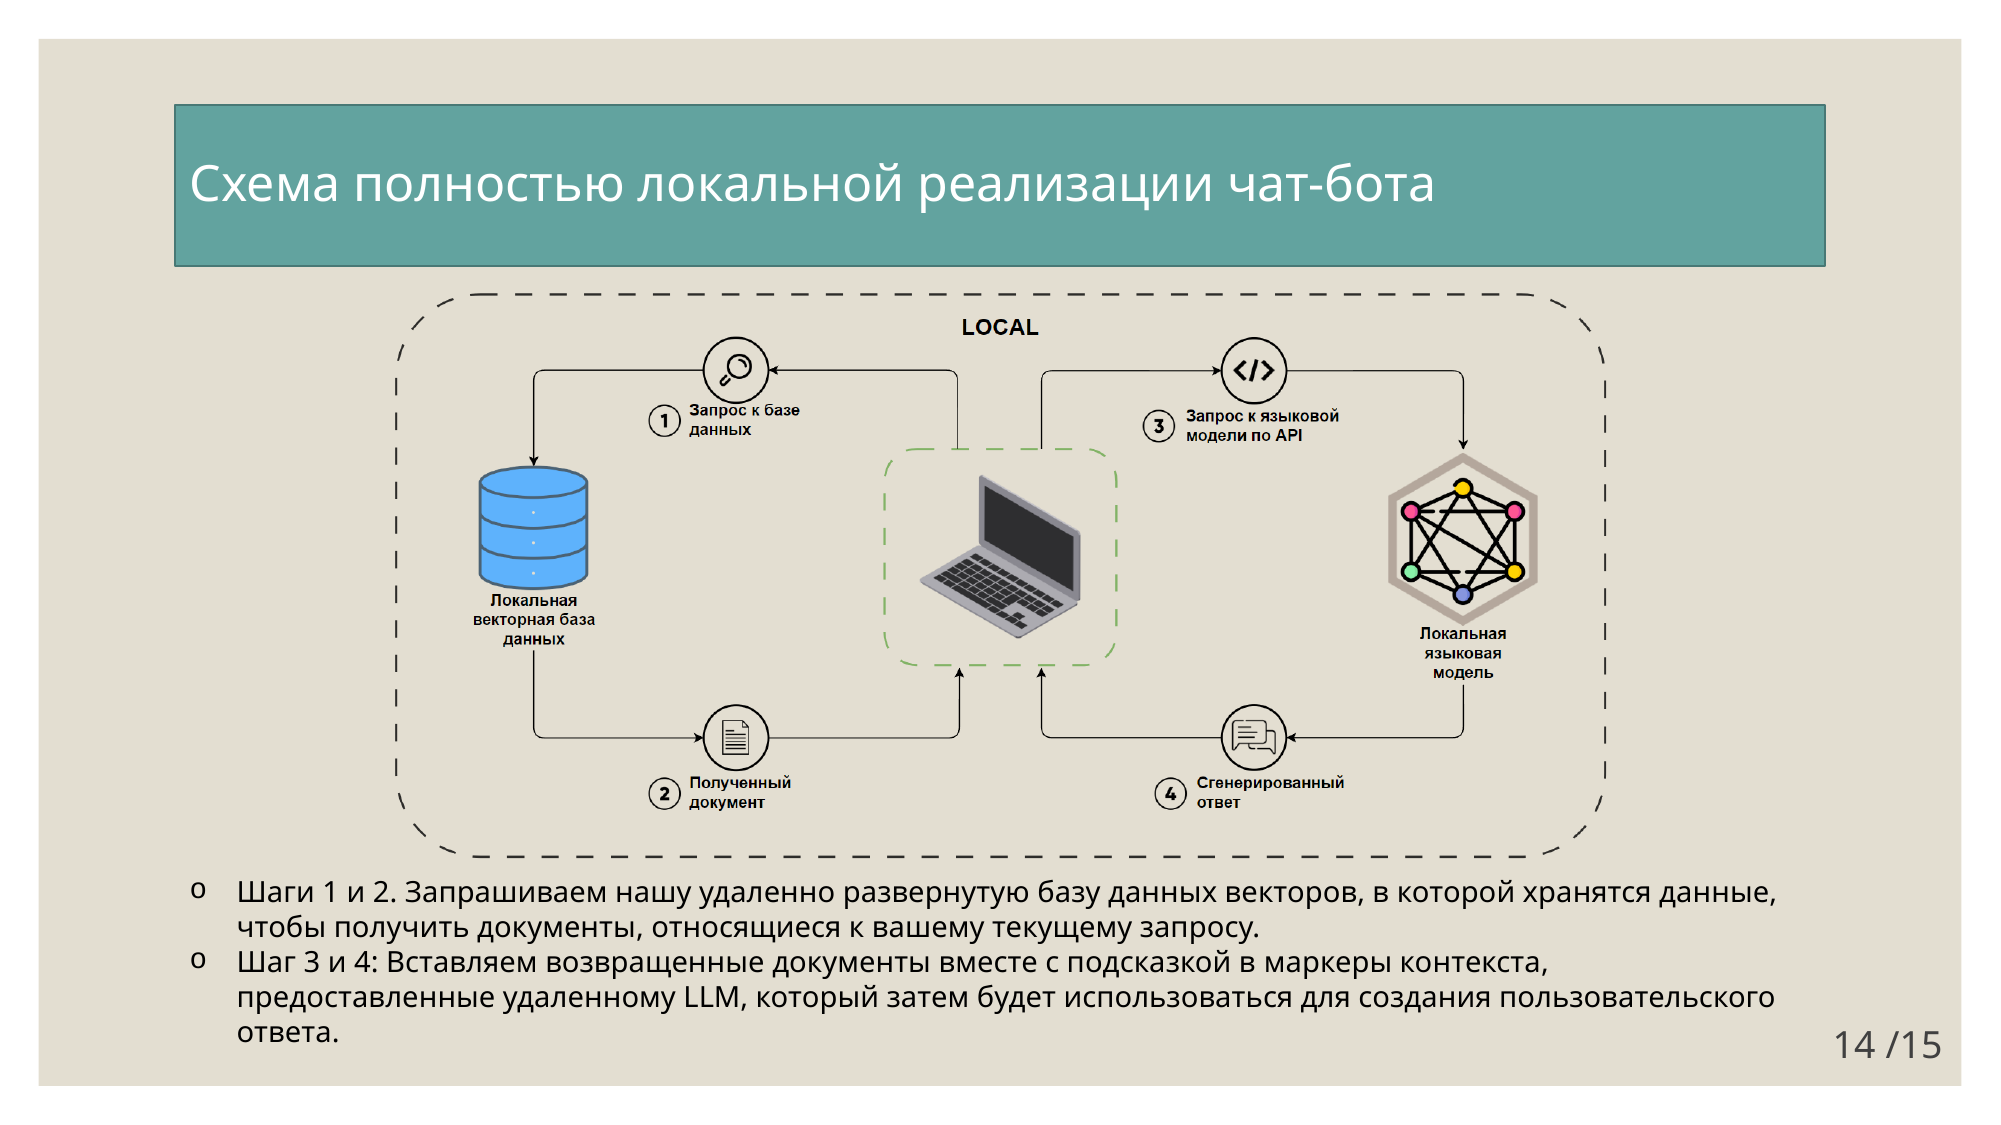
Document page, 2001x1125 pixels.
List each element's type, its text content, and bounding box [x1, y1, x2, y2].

text_box Шаги 1 и 2. Запрашиваем нашу удаленно развернутую базу данных векторов, в которой хранятся данные, чтобы получить документы, относящиеся к вашему текущему запросу. Шаг 3 и 4: Вставляем возвращенные документы вместе с подсказкой в ​​маркеры контекста, предоставленные удаленному LLM, который затем будет использоваться для создания пользовательского ответа. [174, 866, 1825, 1056]
title Схема полностью локальной реализации чат-бота [174, 104, 1826, 267]
slide_number 14 /15 [1717, 1019, 1958, 1080]
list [393, 284, 1607, 867]
